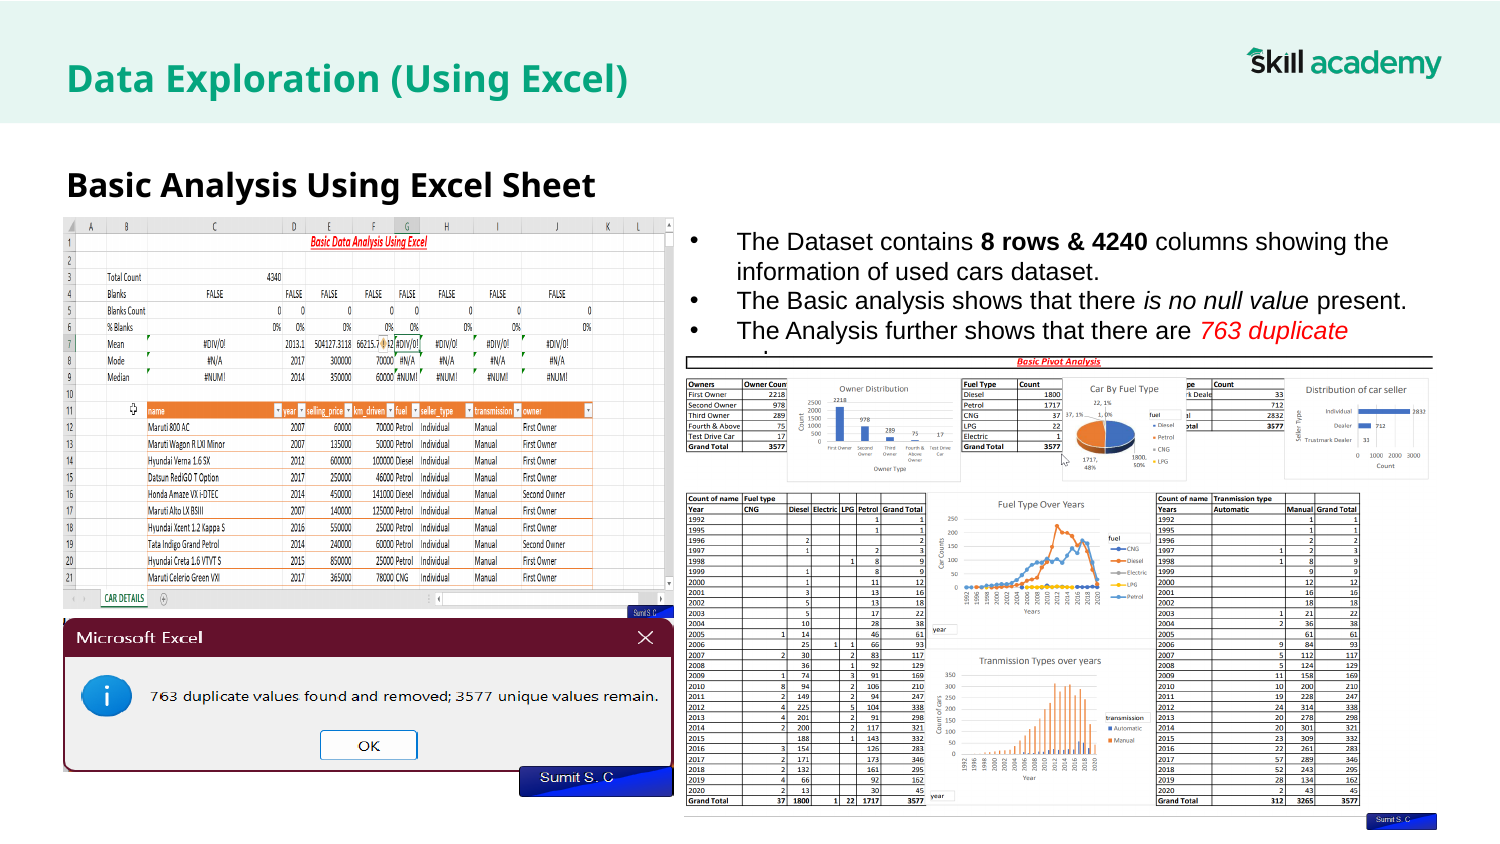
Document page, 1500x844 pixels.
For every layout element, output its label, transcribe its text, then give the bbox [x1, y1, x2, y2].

picture [62, 217, 674, 797]
list Basic Analysis Using Excel Sheet [51, 148, 1449, 799]
text_box The Dataset contains 8 rows & 4240 columns showing the information of used cars dataset. The Basic analysis shows that there is no null value present. The Analysis further shows that there are 763 duplicate values. [675, 217, 1449, 383]
picture [684, 353, 1438, 831]
title Data Exploration (Using Excel) [51, 40, 1449, 148]
